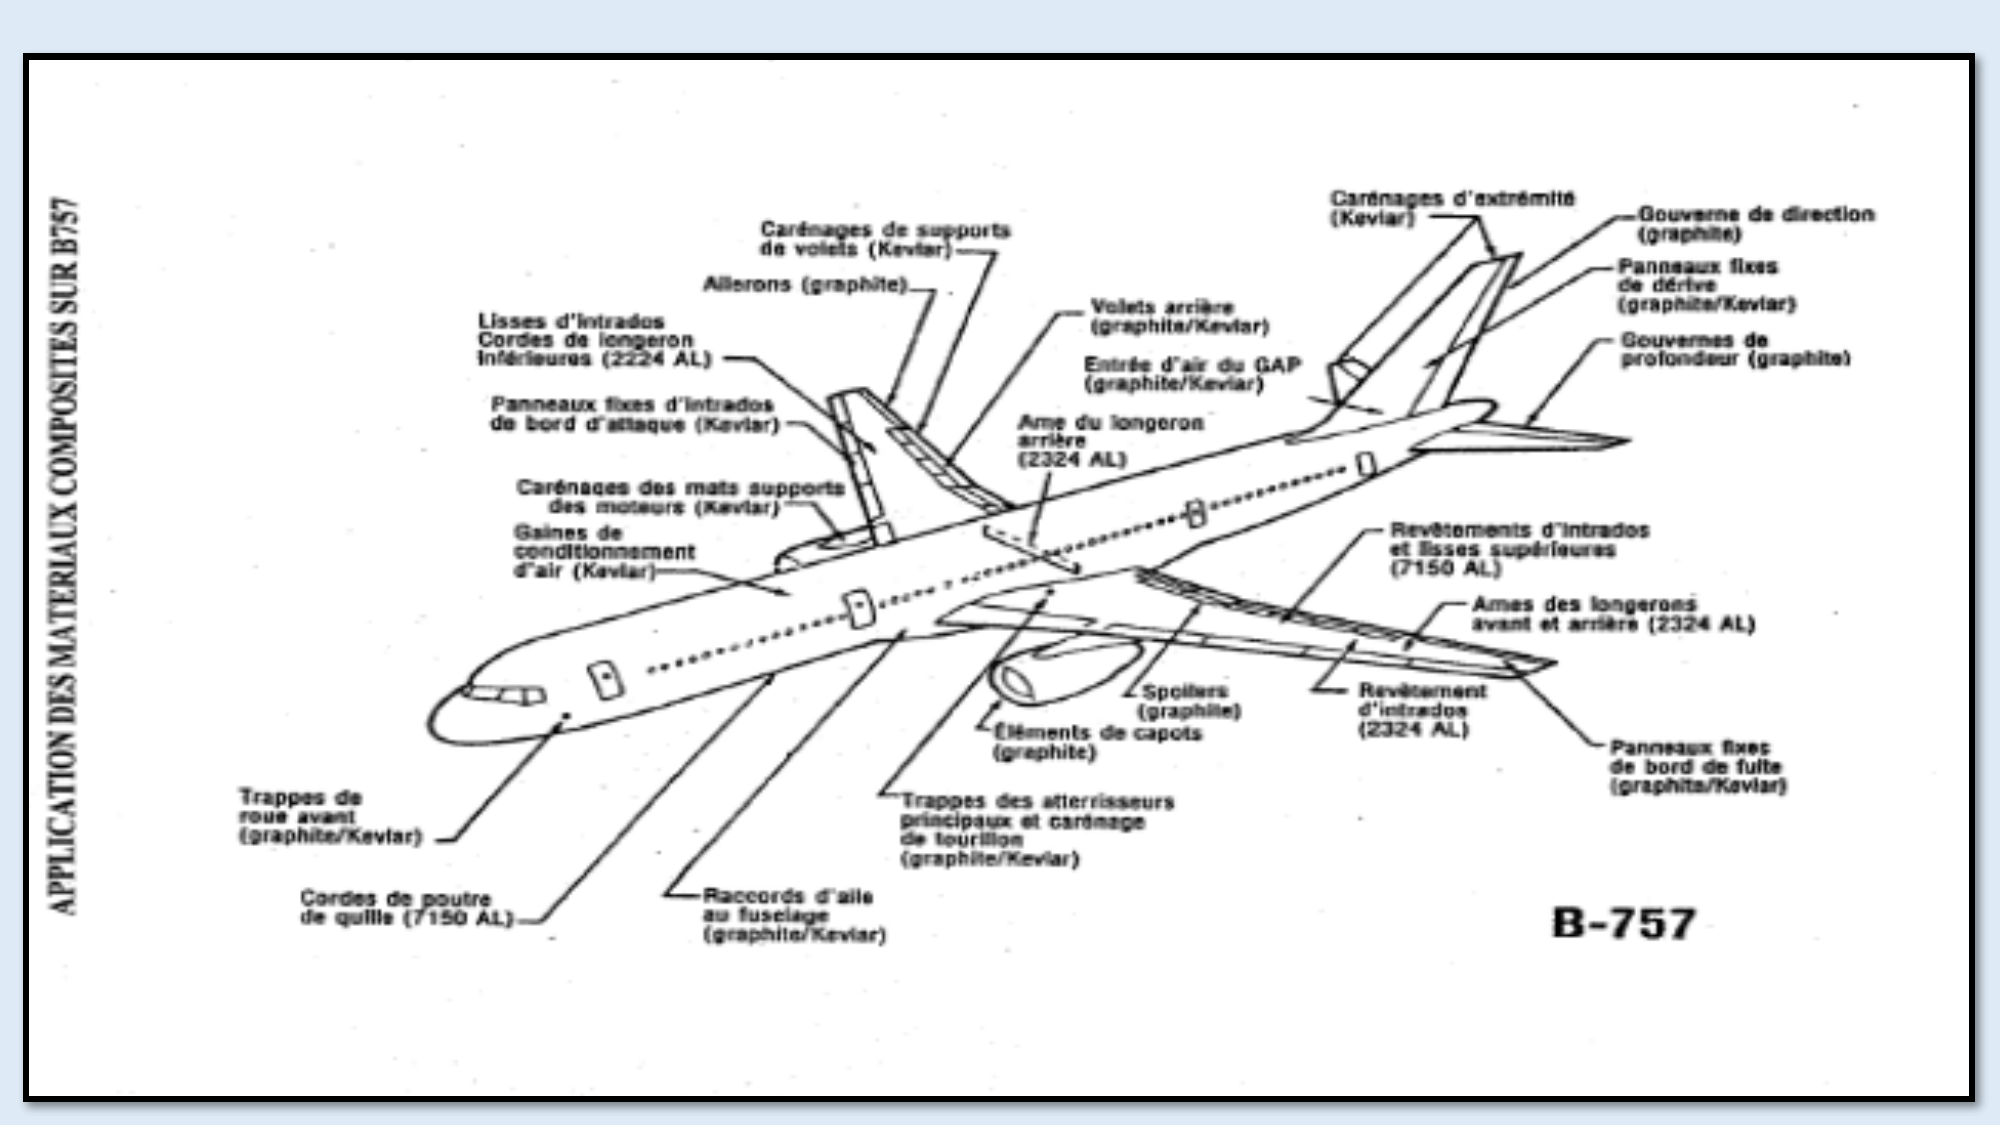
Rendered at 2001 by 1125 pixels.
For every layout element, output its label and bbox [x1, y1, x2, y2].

picture [29, 60, 480, 1096]
picture [1518, 60, 1969, 1096]
list [480, 0, 1518, 1125]
